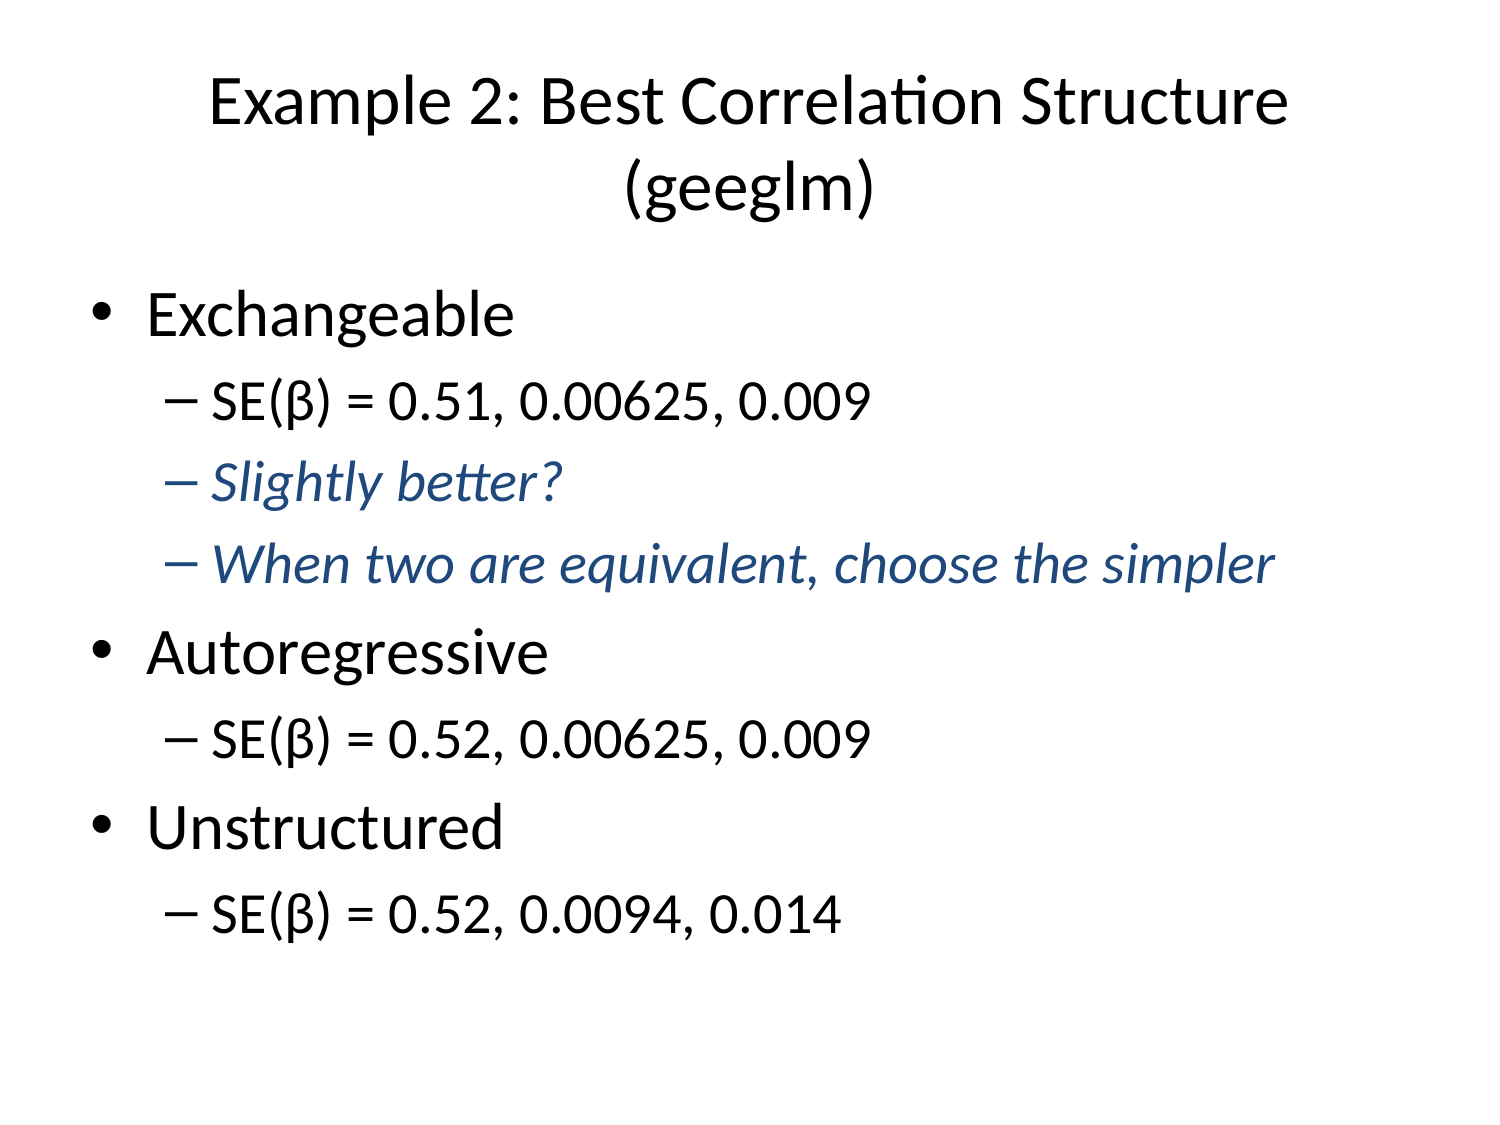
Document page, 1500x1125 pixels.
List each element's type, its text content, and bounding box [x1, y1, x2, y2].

list Exchangeable SE(β) = 0.51, 0.00625, 0.009 Slightly better? When two are equivalent, choose the simpler Autoregressive SE(β) = 0.52, 0.00625, 0.009 Unstructured SE(β) = 0.52, 0.0094, 0.014 [75, 262, 1425, 1005]
title Example 2: Best Correlation Structure (geeglm) [75, 45, 1425, 233]
